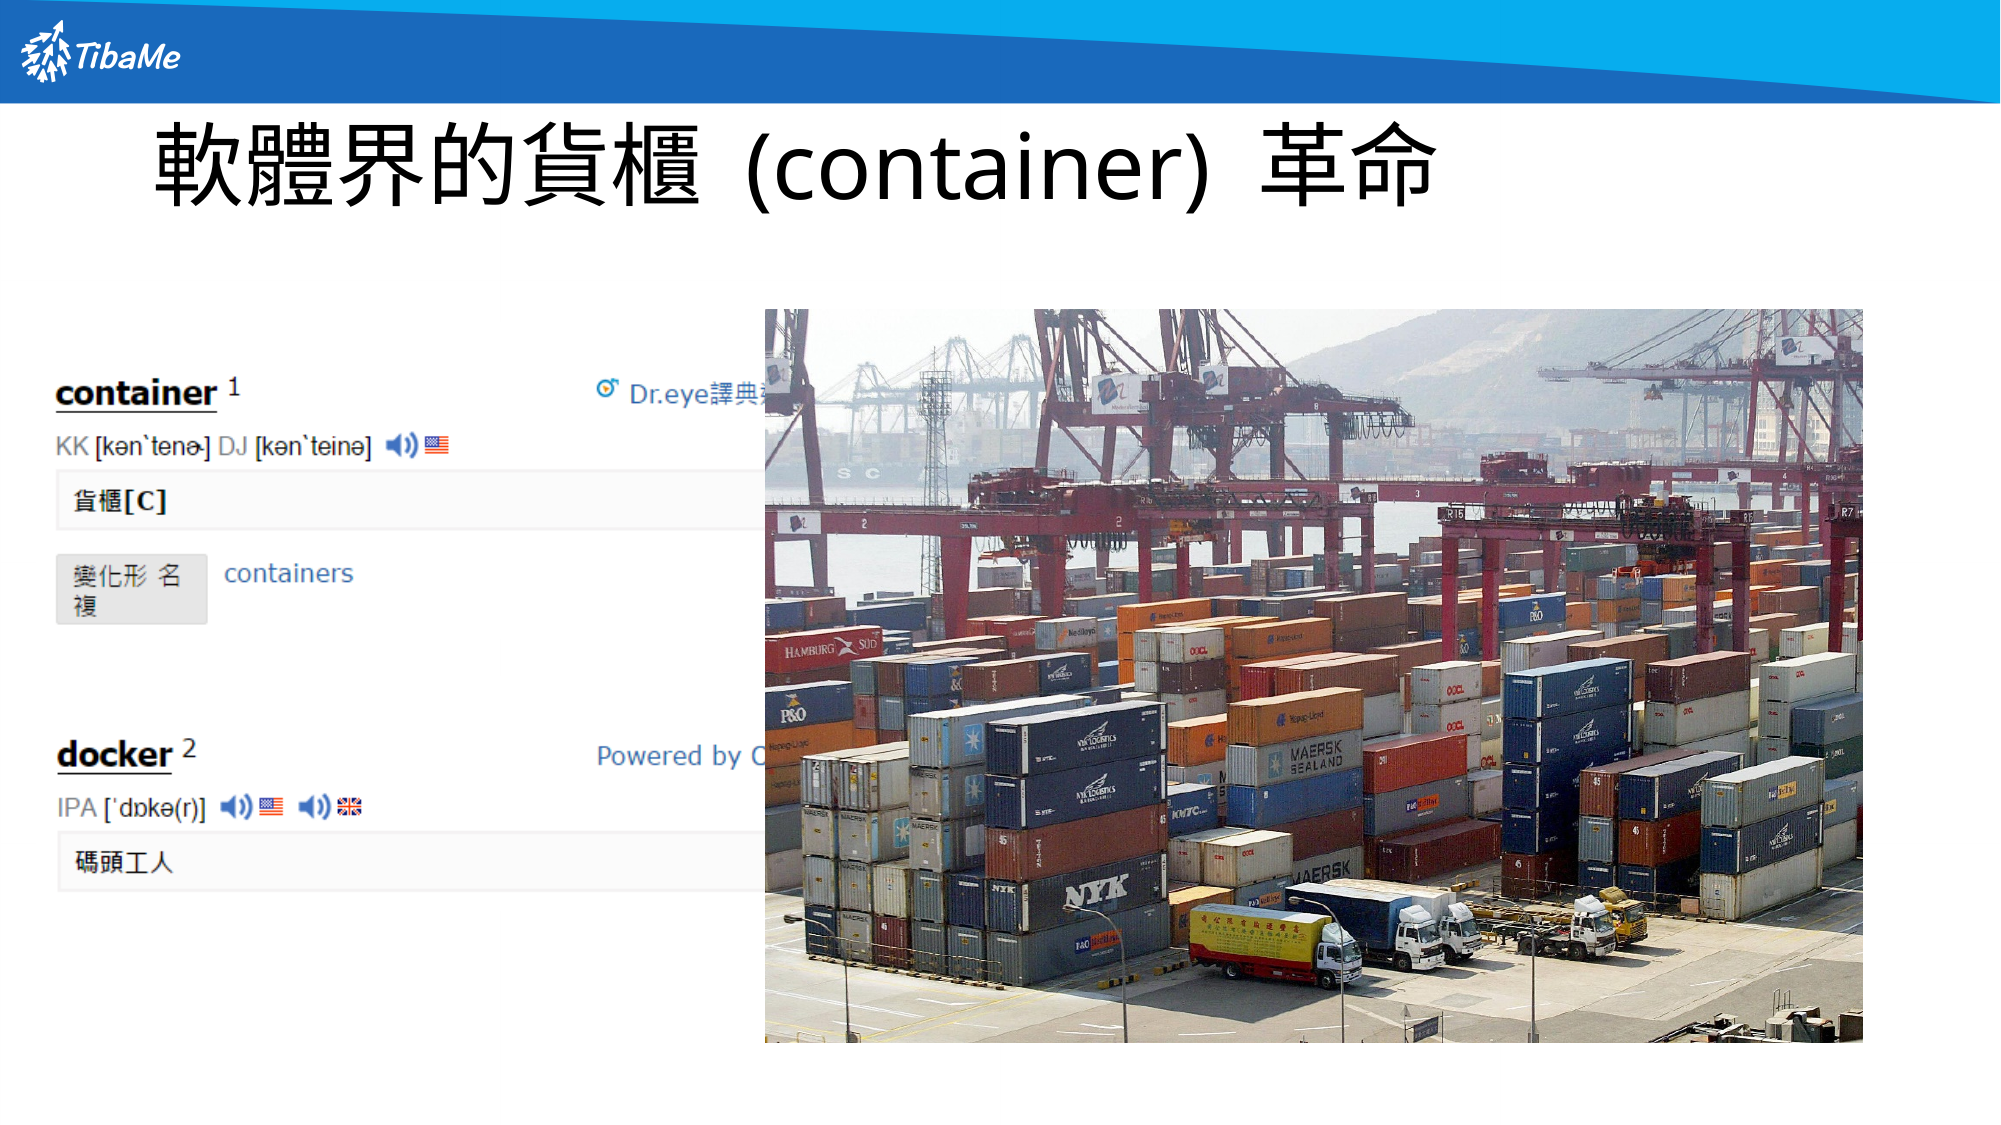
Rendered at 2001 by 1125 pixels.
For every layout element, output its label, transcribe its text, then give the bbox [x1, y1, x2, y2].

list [765, 309, 1863, 1043]
picture [0, 0, 2001, 1125]
title 軟體界的貨櫃 (container) 革命 [137, 61, 1863, 279]
